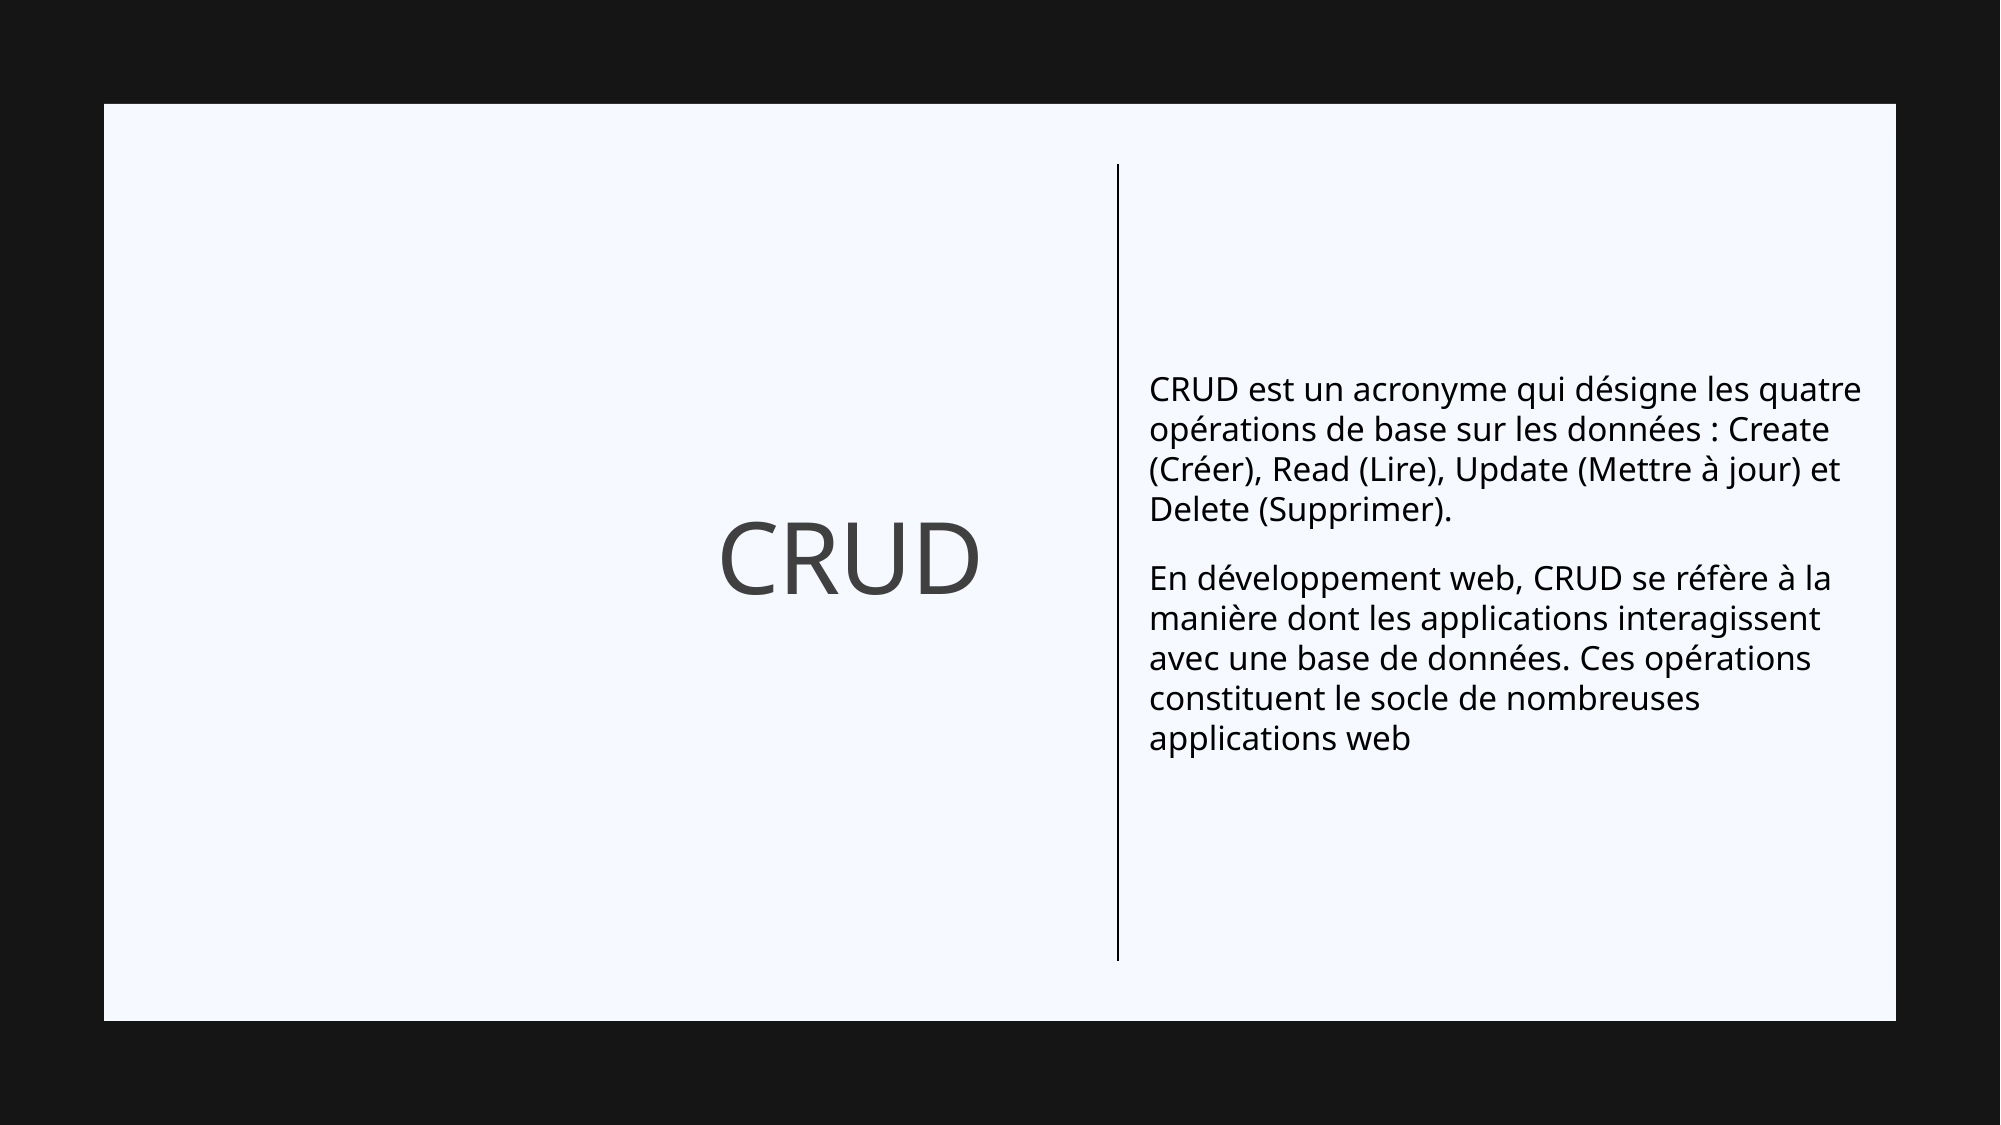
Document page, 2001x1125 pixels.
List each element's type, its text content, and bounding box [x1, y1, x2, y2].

title CRUD [104, 514, 1000, 611]
list CRUD est un acronyme qui désigne les quatre opérations de base sur les données : Create (Créer), Read (Lire), Update (Mettre à jour) et Delete (Supprimer). En développement web, CRUD se réfère à la manière dont les applications interagissent avec une base de données. Ces opérations constituent le socle de nombreuses applications web [1149, 136, 1896, 989]
